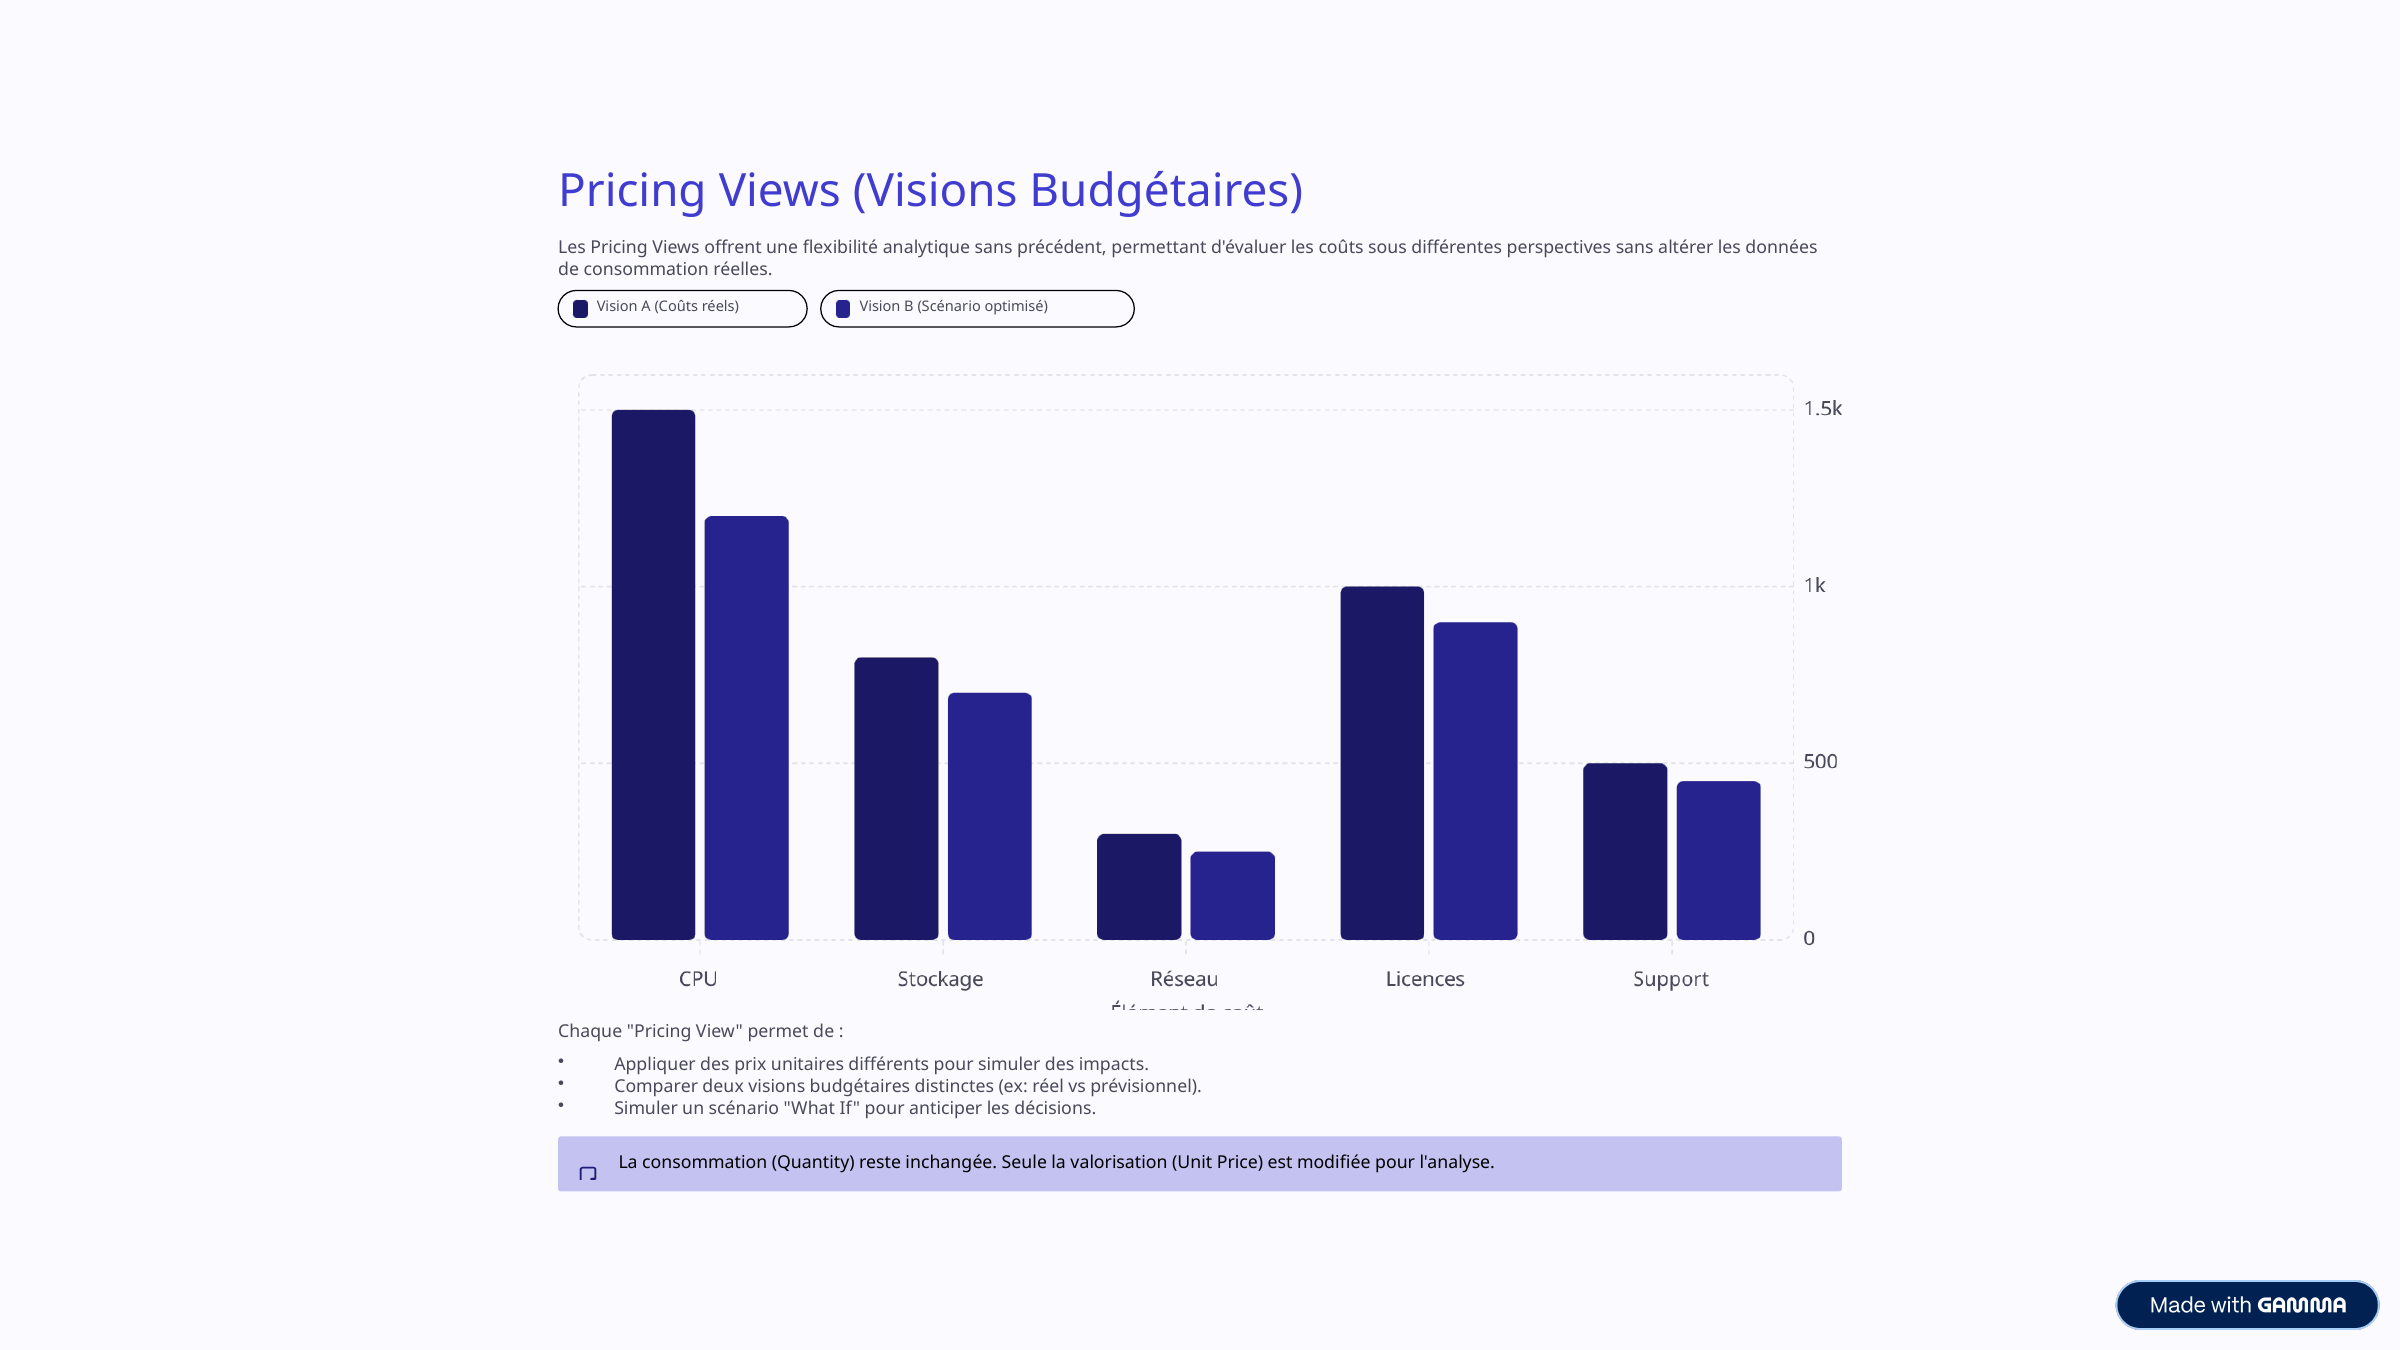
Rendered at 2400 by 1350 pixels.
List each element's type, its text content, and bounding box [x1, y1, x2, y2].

text_box La consommation (Quantity) reste inchangée. Seule la valorisation (Unit Price) est modifiée pour l'analyse. [618, 1150, 1824, 1173]
picture [558, 343, 1842, 1010]
text_box [558, 1136, 1842, 1192]
text_box [820, 290, 1135, 327]
text_box Vision A (Coûts réels) [596, 295, 796, 322]
picture [576, 1160, 600, 1180]
picture [569, 298, 591, 319]
text_box Pricing Views (Visions Budgétaires) [558, 158, 1388, 217]
picture [2106, 1271, 2389, 1339]
text_box [558, 290, 808, 327]
picture [832, 298, 853, 319]
text_box Appliquer des prix unitaires différents pour simuler des impacts. Comparer deux visions budgétaires distinctes (ex: réel vs prévisionnel). Simuler un scénario "What If" pour anticiper les décisions. [558, 1052, 1842, 1126]
text_box Les Pricing Views offrent une flexibilité analytique sans précédent, permettant d'évaluer les coûts sous différentes perspectives sans altérer les données de consommation réelles. [558, 235, 1842, 280]
text_box Vision B (Scénario optimisé) [859, 295, 1123, 322]
text_box Chaque "Pricing View" permet de : [558, 1019, 1842, 1042]
